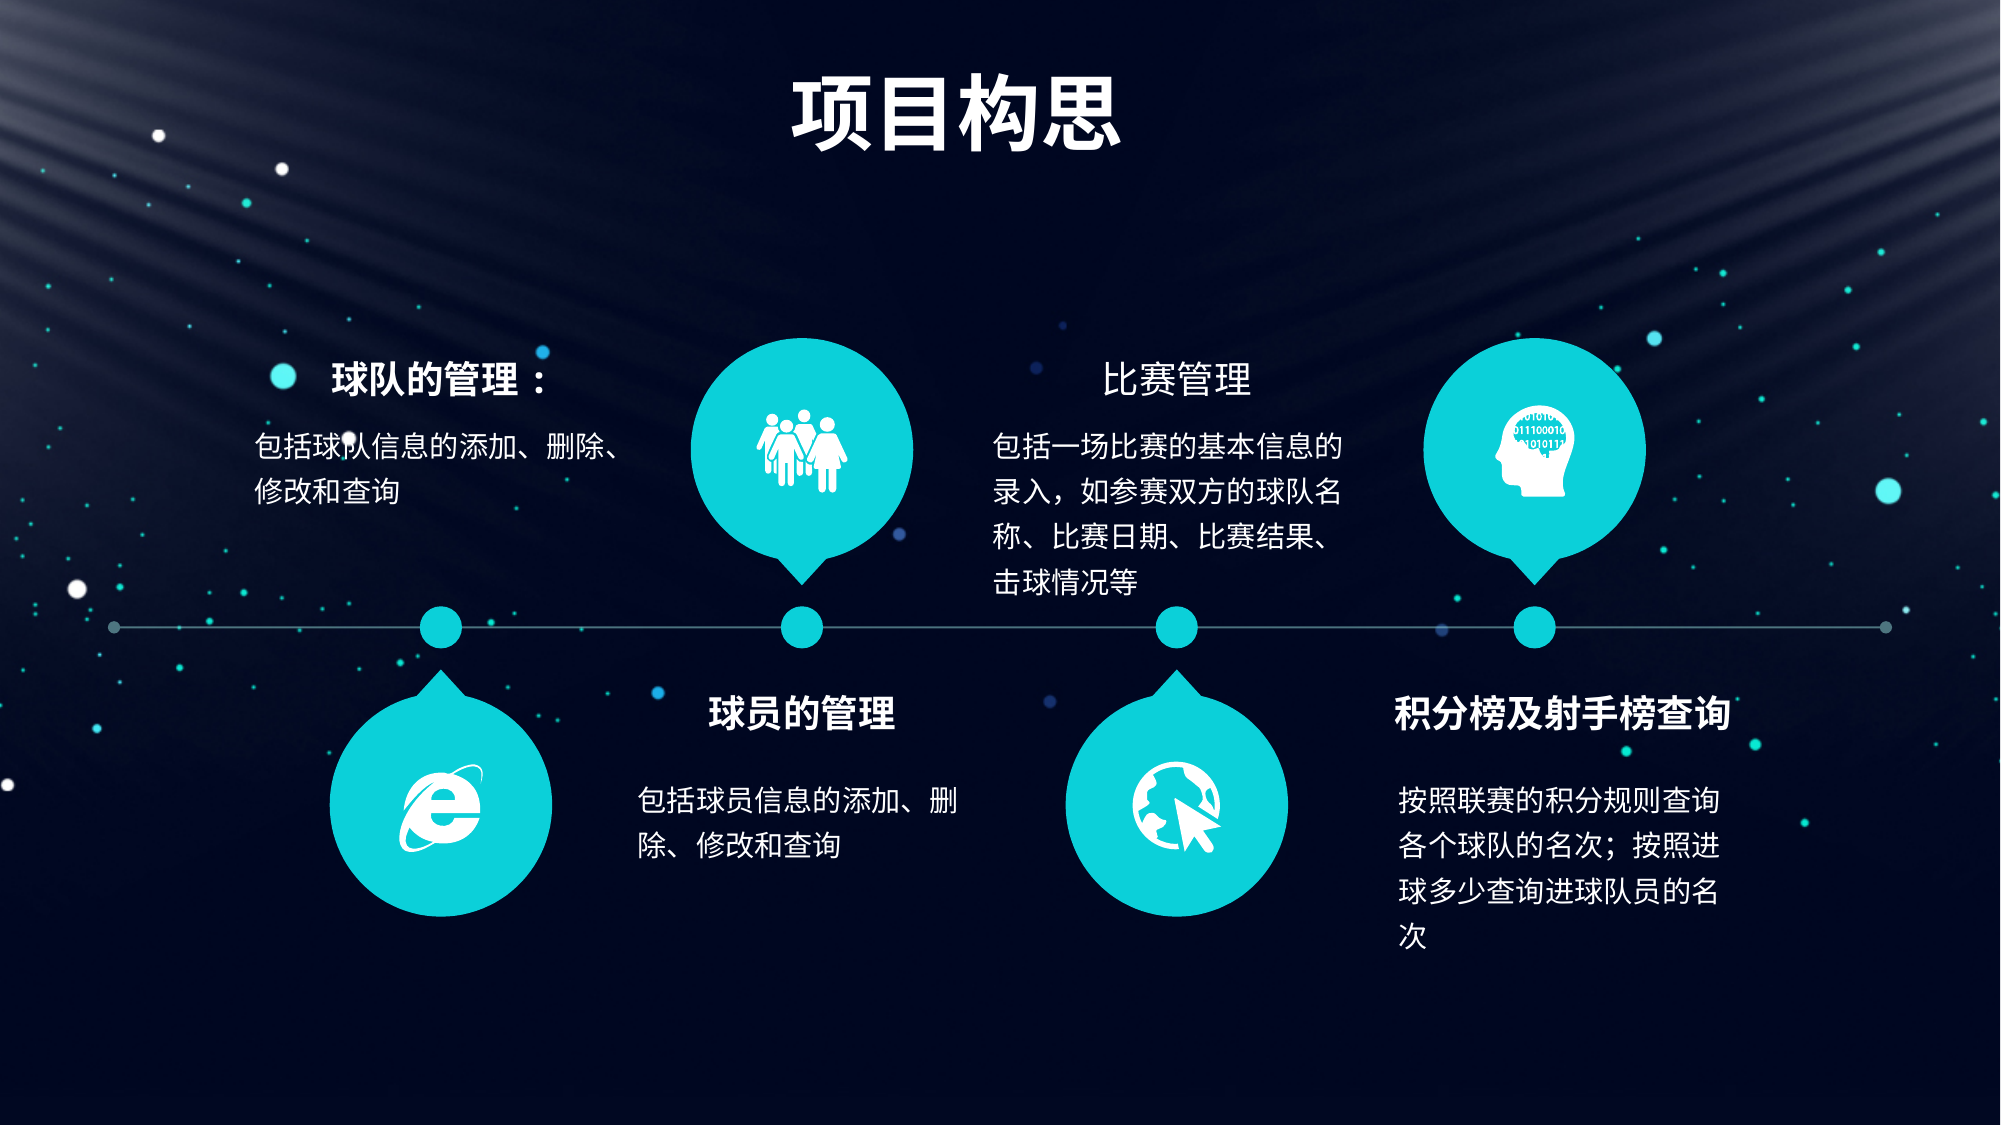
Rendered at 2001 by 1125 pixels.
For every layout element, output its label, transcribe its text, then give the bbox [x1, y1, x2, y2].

picture [0, 0, 2001, 1125]
text_box 项目构思 [775, 53, 1139, 169]
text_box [113, 335, 1886, 963]
